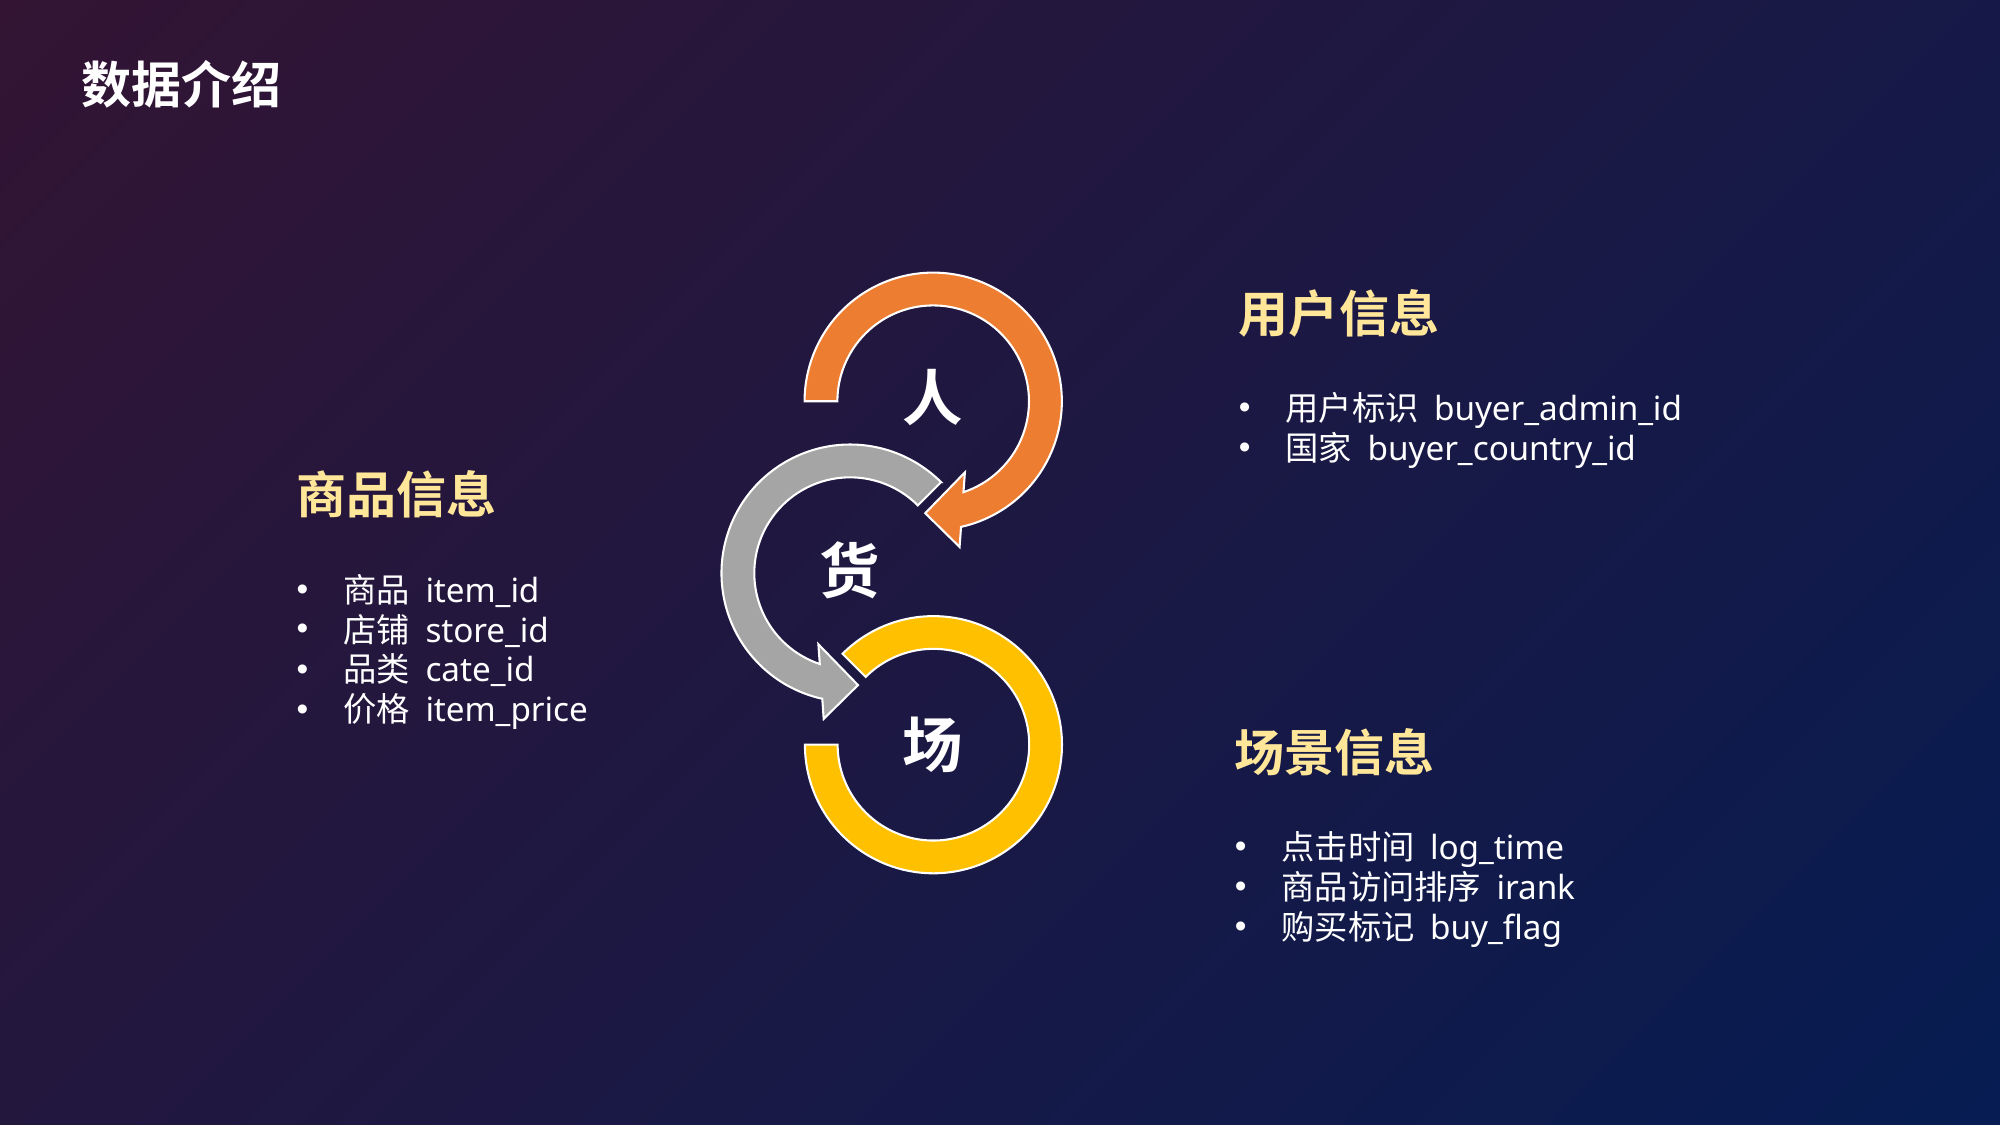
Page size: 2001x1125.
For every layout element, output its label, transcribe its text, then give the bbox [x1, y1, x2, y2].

text_box 场景信息 点击时间 log_time 商品访问排序 irank 购买标记 buy_flag [1220, 653, 1590, 954]
text_box 用户信息 用户标识 buyer_admin_id 国家 buyer_country_id [1325, 274, 1827, 610]
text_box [458, 251, 1325, 874]
text_box 商品信息 商品 item_id 店铺 store_id 品类 cate_id 价格 item_price [281, 456, 458, 736]
text_box 数据介绍 [66, 45, 308, 122]
